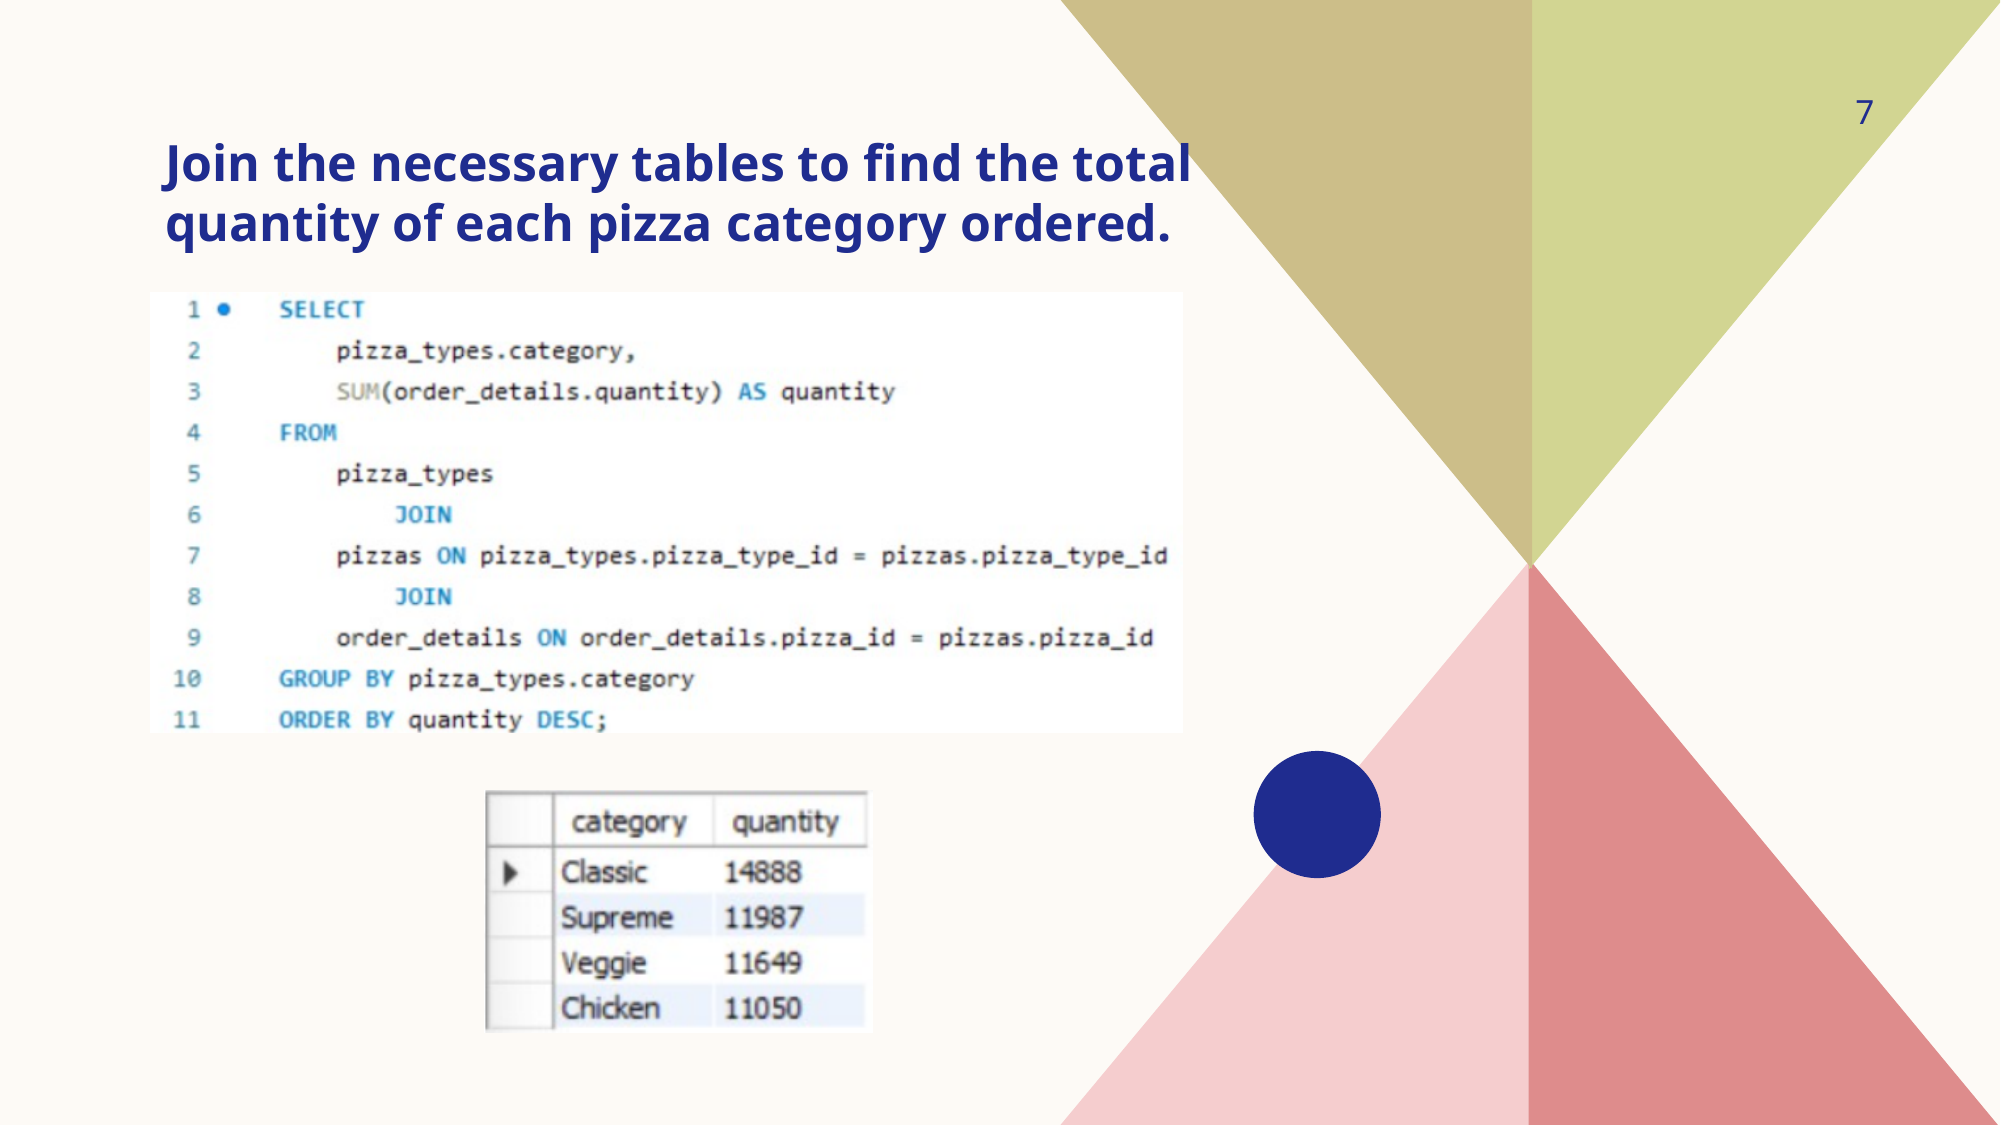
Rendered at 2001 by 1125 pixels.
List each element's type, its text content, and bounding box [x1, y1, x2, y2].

title Join the necessary tables to find the total quantity of each pizza category ordered. [150, 99, 1230, 252]
slide_number 7 [1699, 75, 1875, 153]
picture [149, 292, 1183, 733]
picture [484, 790, 873, 1033]
